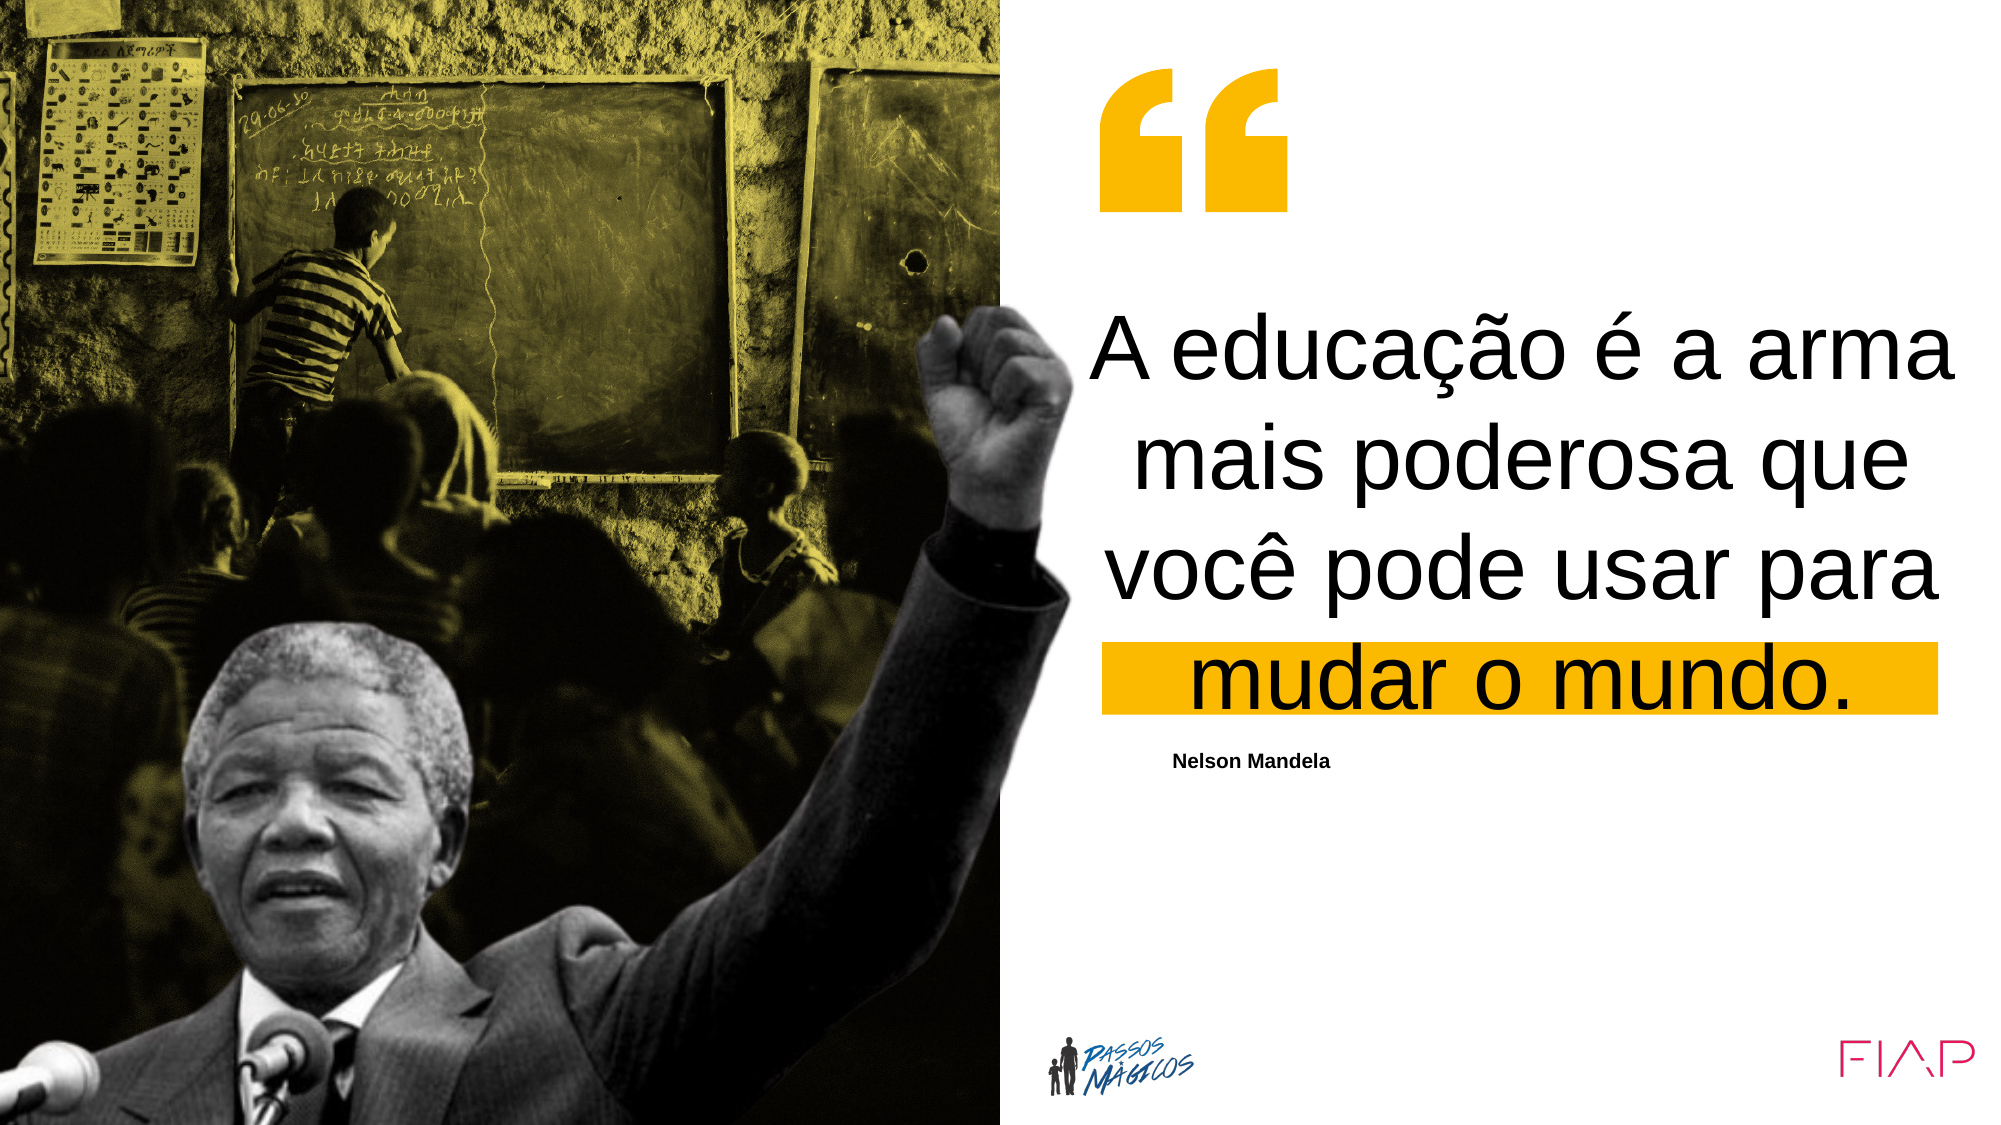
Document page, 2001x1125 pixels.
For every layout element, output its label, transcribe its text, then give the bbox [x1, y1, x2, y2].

text_box A educação é a arma mais poderosa que você pode usar para mudar o mundo. [1290, 280, 1981, 736]
text_box Nelson Mandela [1293, 740, 1401, 781]
picture [1834, 1036, 1981, 1080]
picture [0, 0, 1290, 1125]
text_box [1099, 68, 1288, 213]
